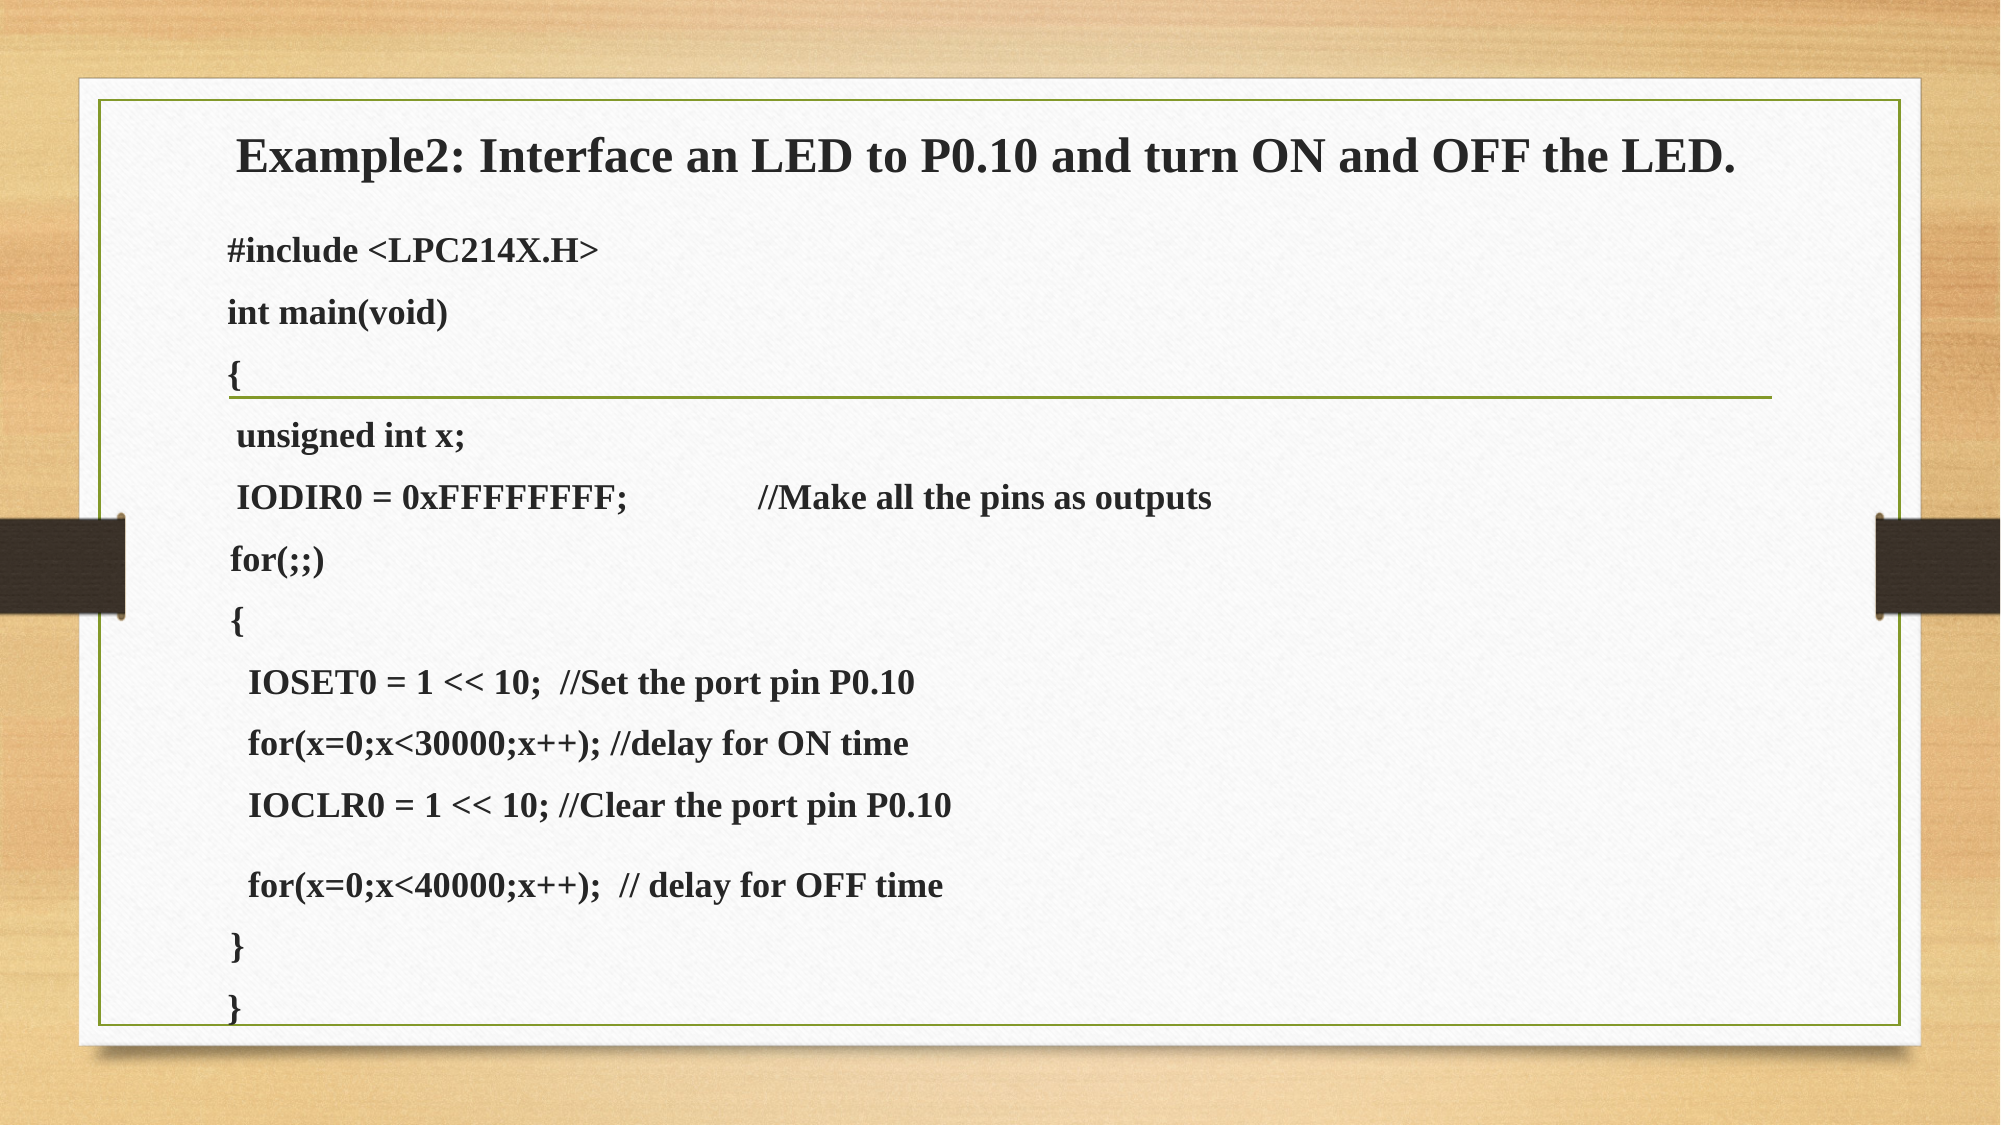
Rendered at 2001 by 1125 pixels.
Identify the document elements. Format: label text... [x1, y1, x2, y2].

list #include <LPC214X.H> int main(void) { unsigned int x; IODIR0 = 0xFFFFFFFF; //Make all the pins as outputs for(;;) { IOSET0 = 1 << 10; //Set the port pin P0.10 for(x=0;x<30000;x++); //delay for ON time IOCLR0 = 1 << 10; //Clear the port pin P0.10 for(x=0;x<40000;x++); // delay for OFF time } } [212, 218, 1788, 1039]
picture [0, 0, 2001, 1125]
title Example2: Interface an LED to P0.10 and turn ON and OFF the LED. [212, 86, 1761, 218]
